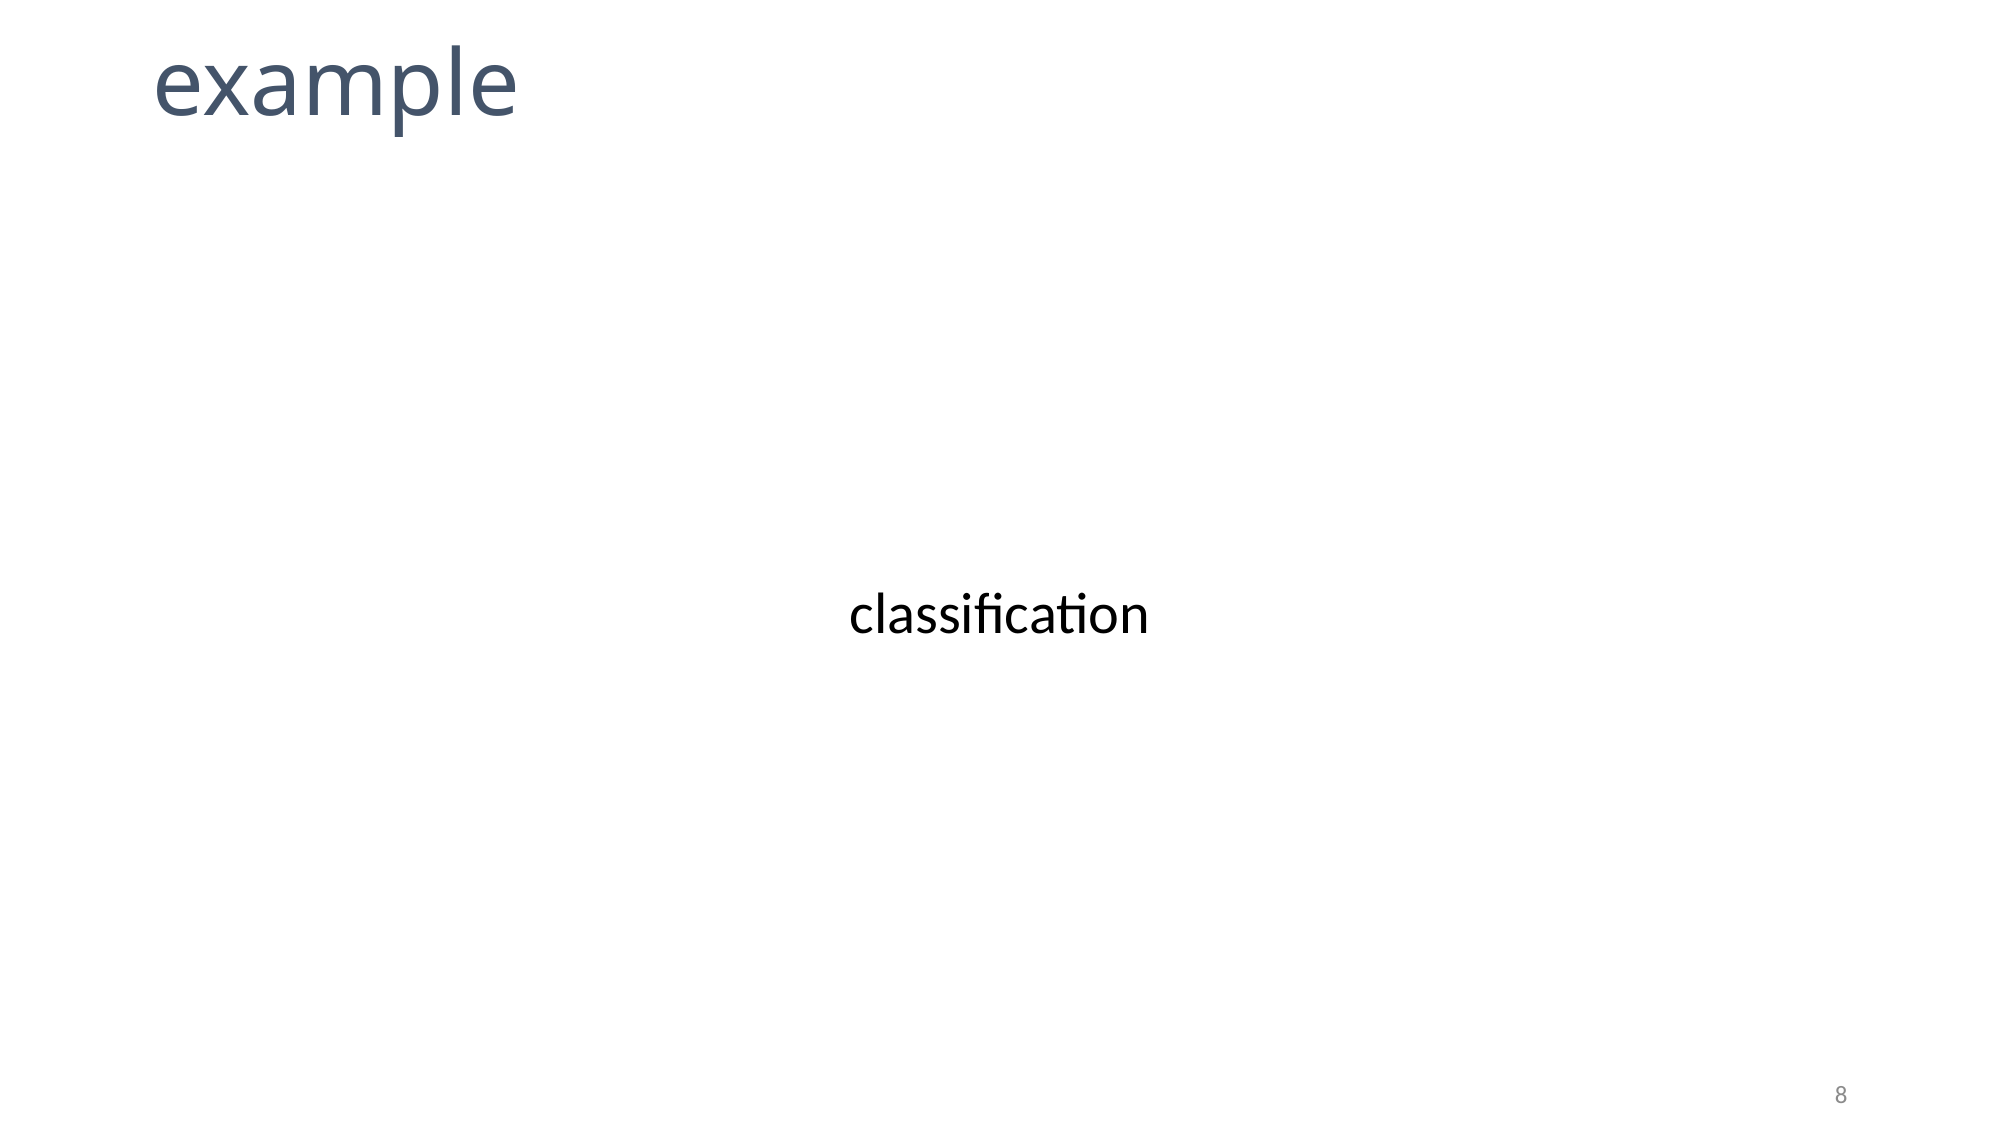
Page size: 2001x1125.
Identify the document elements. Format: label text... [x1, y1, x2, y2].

list classification [137, 189, 1863, 1040]
slide_number 8 [1412, 1064, 1863, 1124]
title example [137, 2, 1863, 170]
